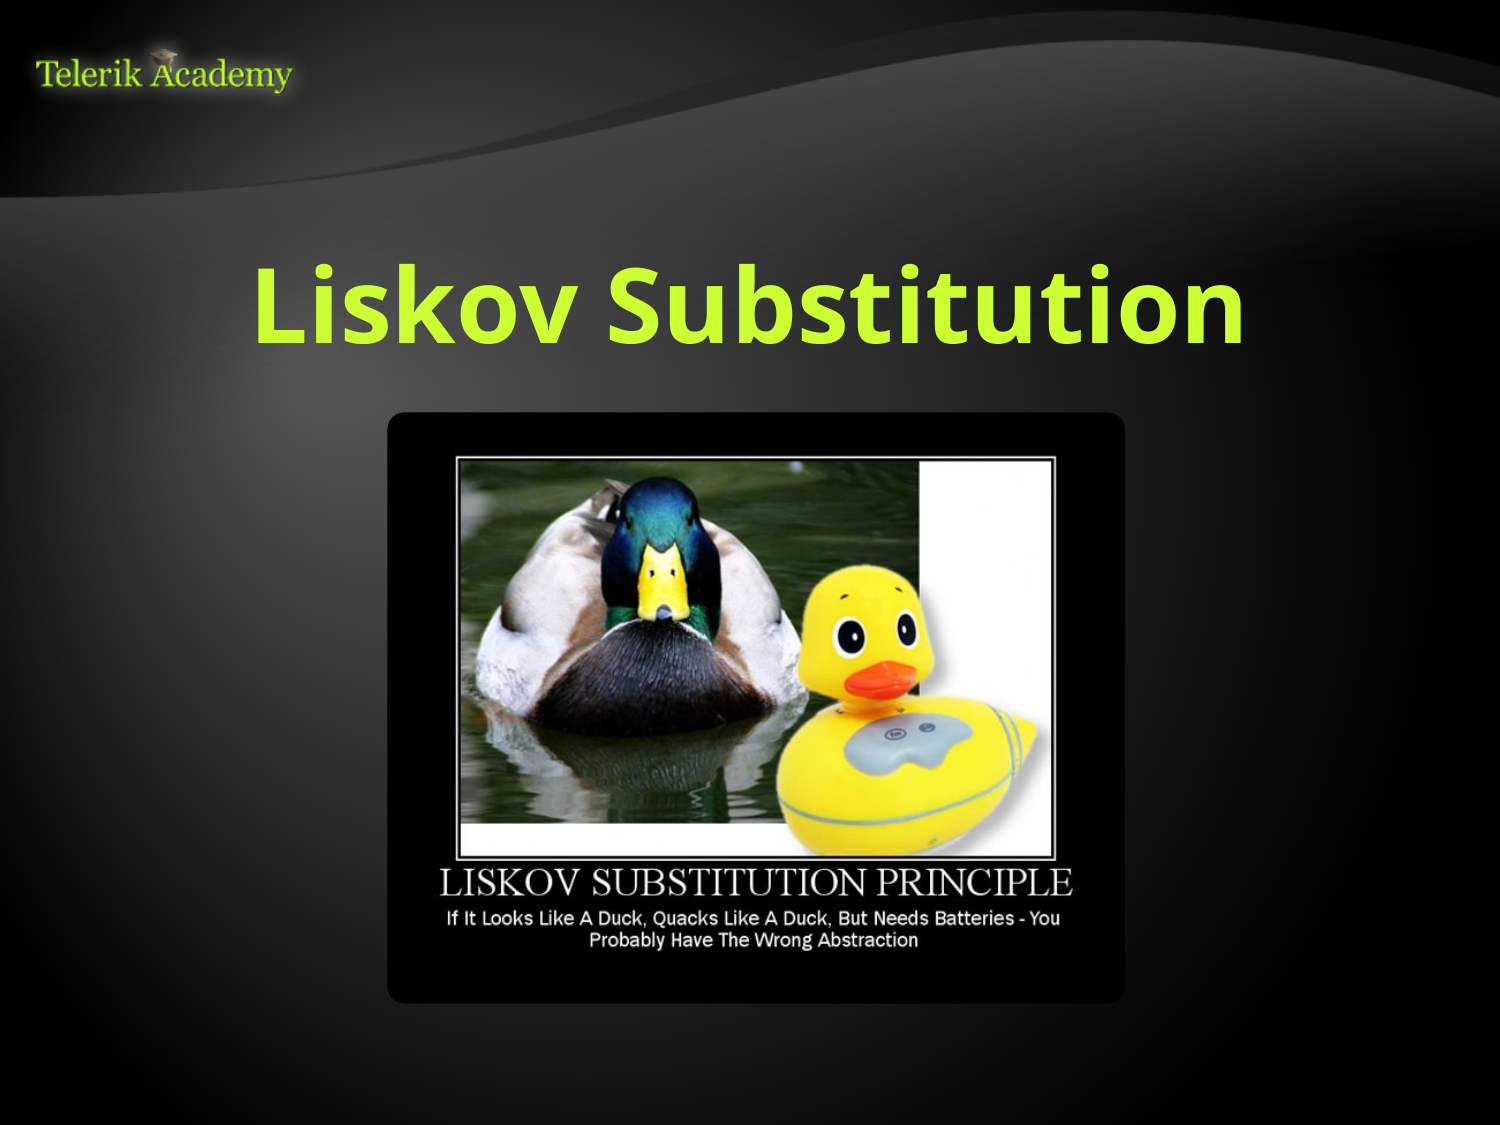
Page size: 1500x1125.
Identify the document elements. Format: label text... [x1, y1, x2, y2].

title Liskov Substitution [99, 249, 1400, 363]
picture [0, 0, 1500, 1125]
